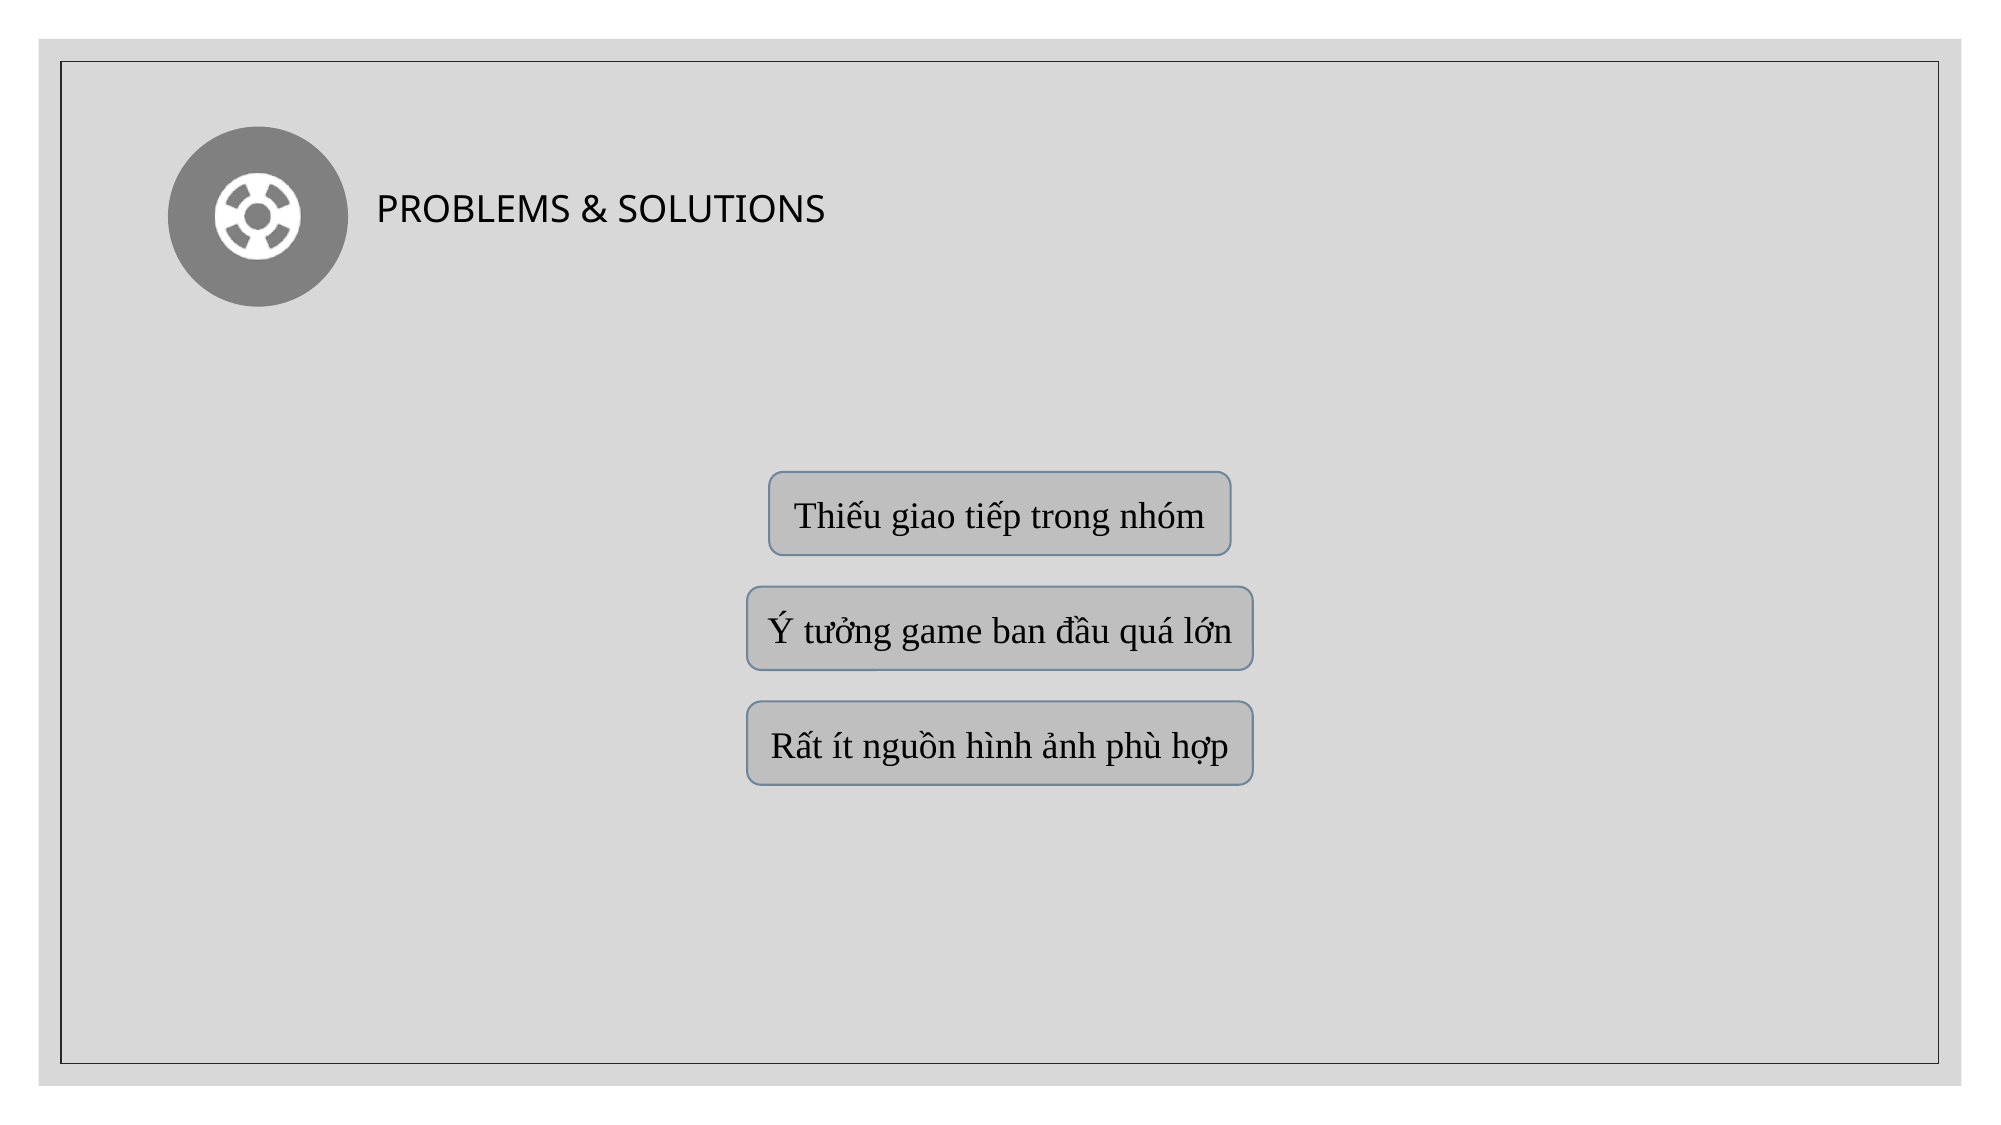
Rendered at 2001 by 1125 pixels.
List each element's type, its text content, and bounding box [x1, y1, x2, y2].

text_box Thiếu giao tiếp trong nhóm [768, 477, 1232, 557]
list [143, 109, 1509, 471]
text_box Rất ít nguồn hình ảnh phù hợp [746, 700, 1254, 786]
text_box Ý tưởng game ban đầu quá lớn [746, 585, 1254, 672]
